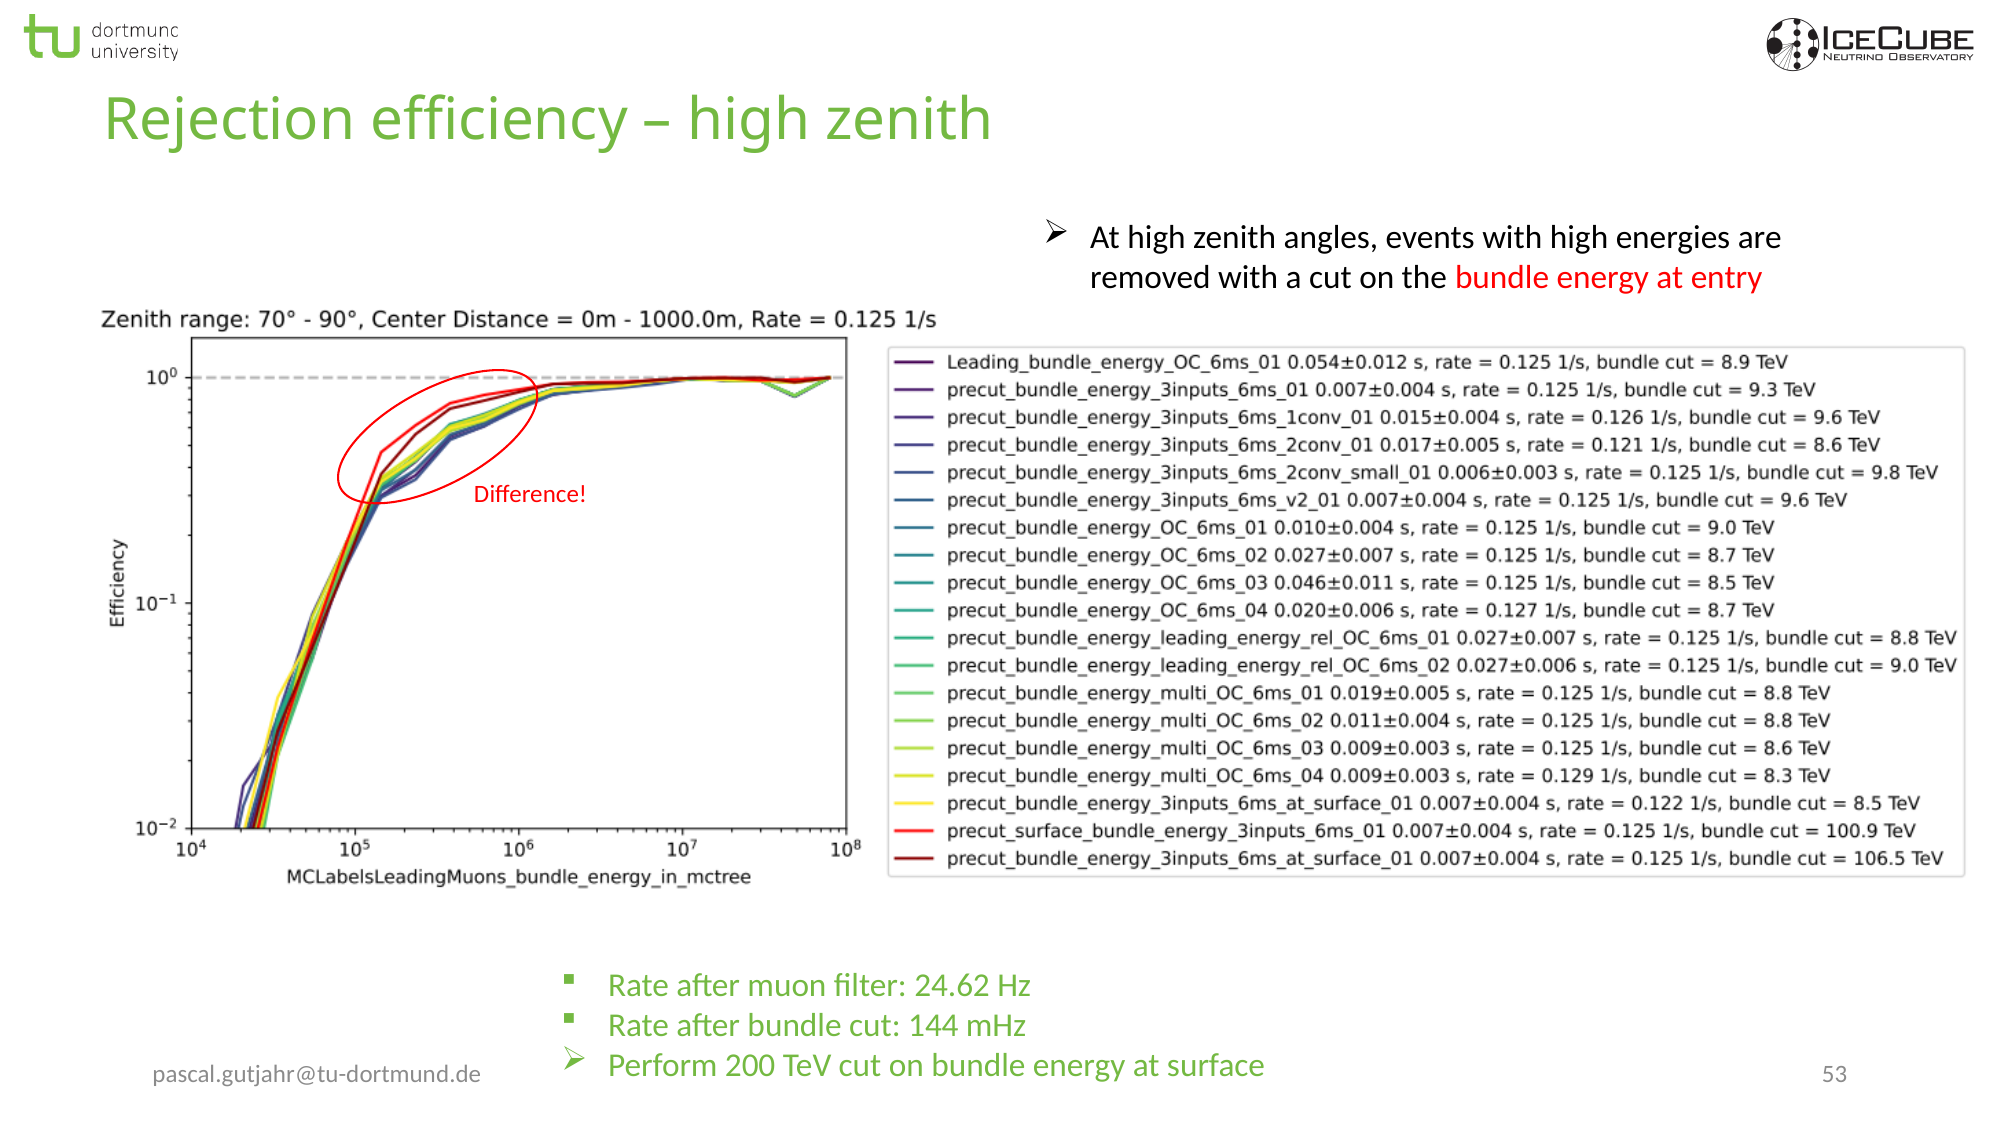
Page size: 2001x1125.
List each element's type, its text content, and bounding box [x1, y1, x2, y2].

text_box Rate after muon filter: 24.62 Hz Rate after bundle cut: 144 mHz Perform 200 TeV cut on bundle energy at surface [546, 955, 1840, 1091]
title Rejection efficiency – high zenith [88, 59, 1977, 182]
text_box At high zenith angles, events with high energies are removed with a cut on the bundle energy at entry [1028, 207, 1912, 297]
slide_number pascal.gutjahr@tu-dortmund.de [137, 1042, 588, 1103]
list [88, 297, 1976, 898]
slide_number 53 [1412, 1042, 1863, 1103]
